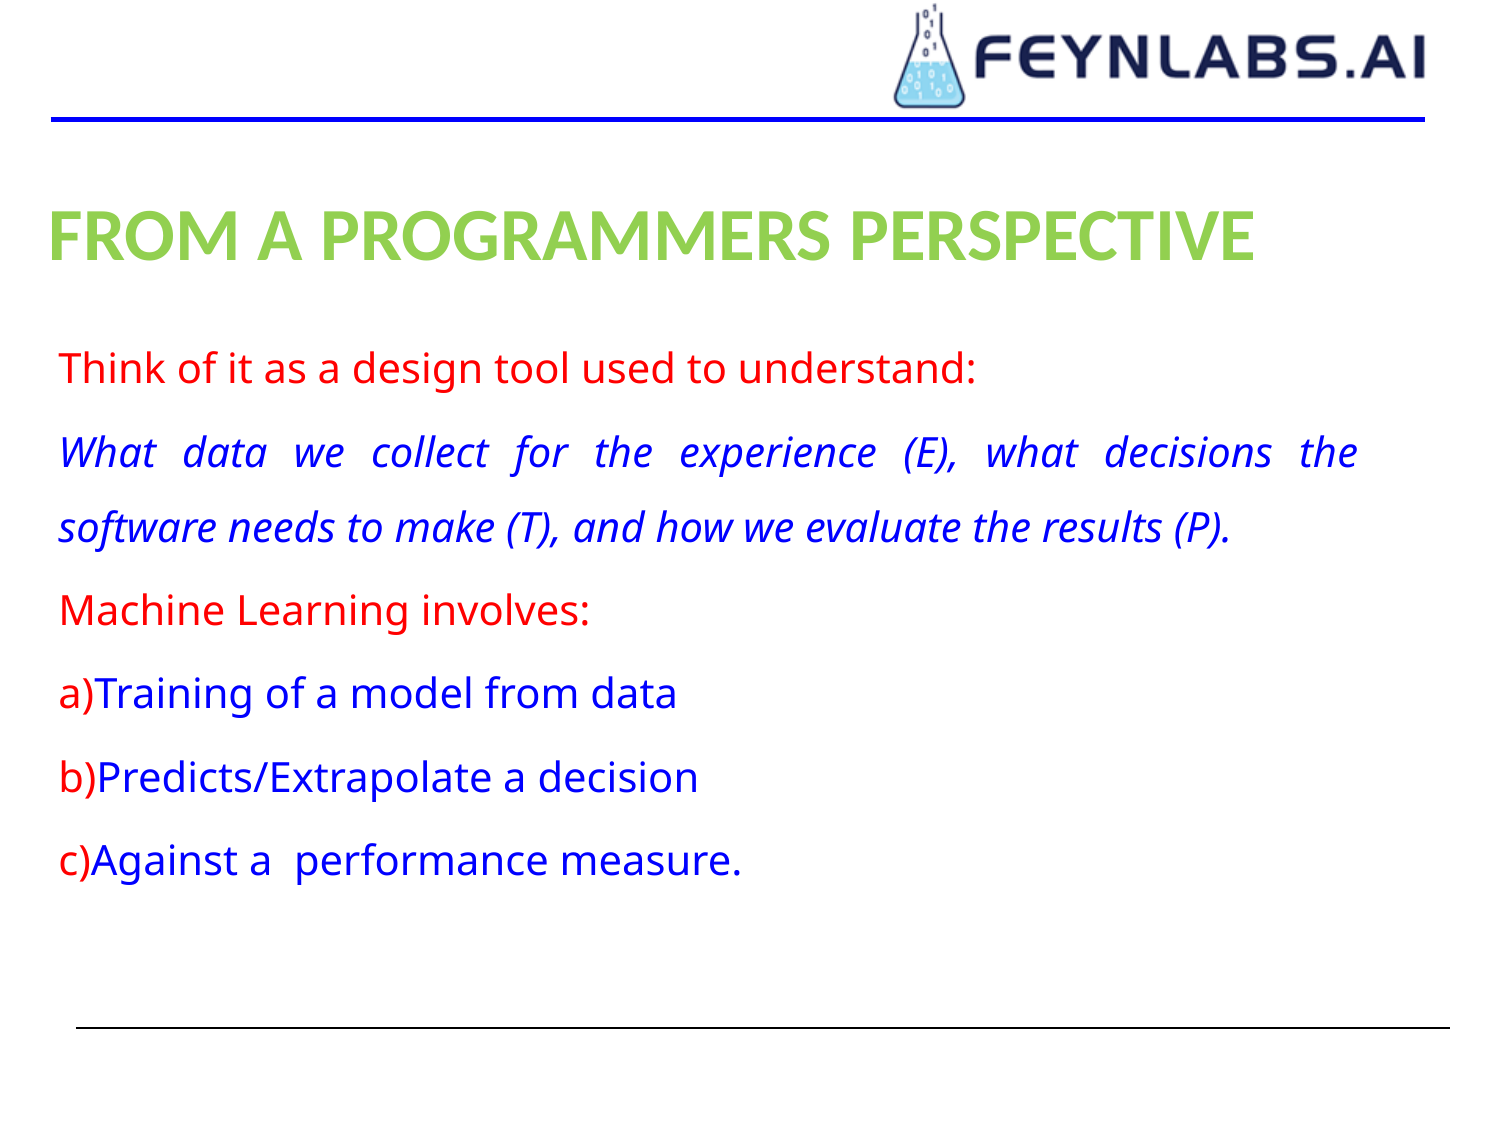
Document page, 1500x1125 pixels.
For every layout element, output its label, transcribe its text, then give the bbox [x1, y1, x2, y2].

picture [888, 0, 1434, 113]
text_box Think of it as a design tool used to understand: What data we collect for the experience (E), what decisions the software needs to make (T), and how we evaluate the results (P). Machine Learning involves: Training of a model from data Predicts/Extrapolate a decision Against a performance measure. [43, 309, 1374, 950]
text_box FROM A PROGRAMMERS PERSPECTIVE [33, 136, 1384, 324]
